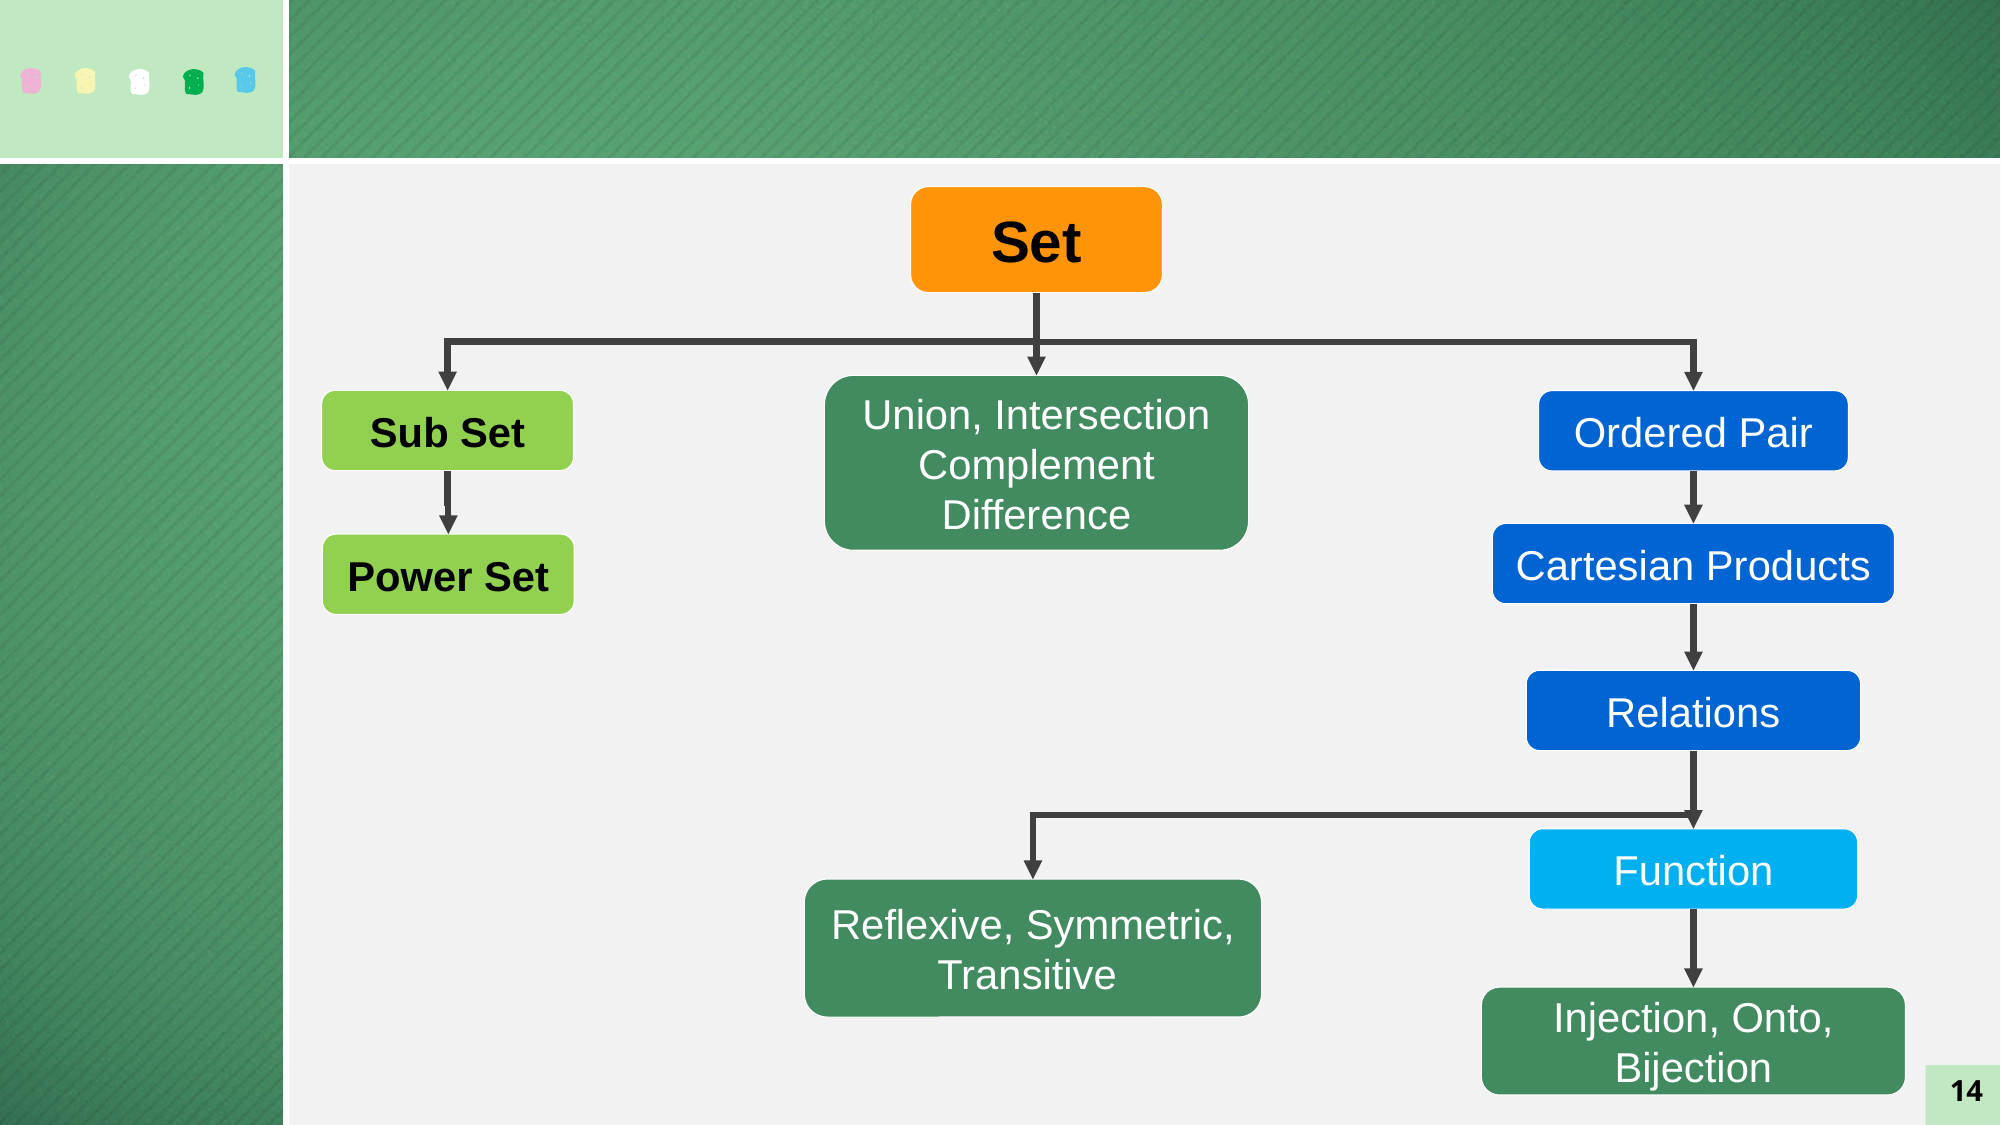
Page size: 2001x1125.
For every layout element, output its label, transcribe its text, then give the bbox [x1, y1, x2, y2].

picture [0, 164, 283, 1125]
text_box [321, 186, 1906, 1096]
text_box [19, 65, 258, 95]
picture [289, 0, 2000, 158]
slide_number 14 [1925, 1065, 2000, 1125]
